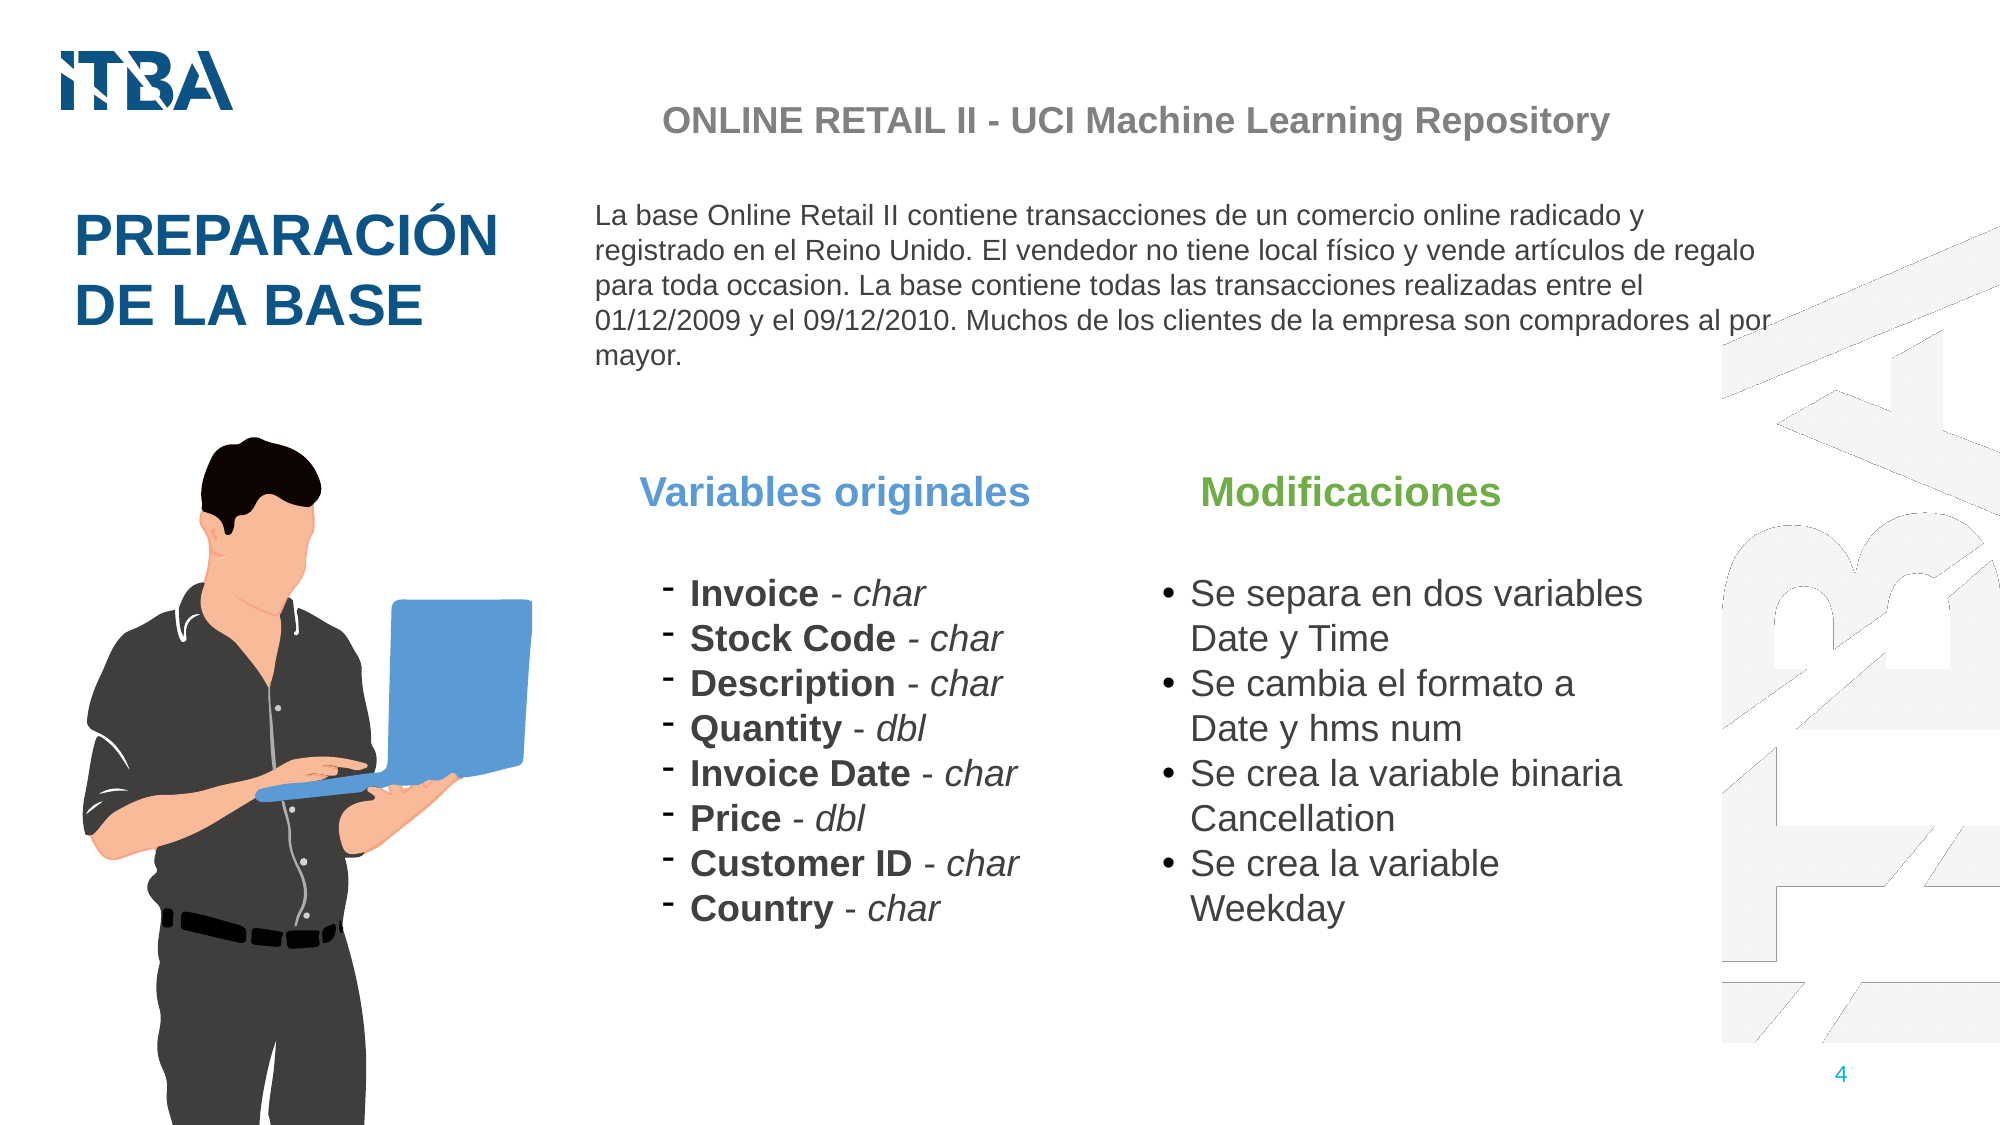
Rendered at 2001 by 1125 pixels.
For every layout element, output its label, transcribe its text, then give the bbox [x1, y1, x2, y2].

picture [1722, 225, 2000, 1043]
text_box PREPARACIÓN DE LA BASE [59, 189, 524, 345]
text_box Modificaciones [1185, 457, 1576, 523]
text_box ONLINE RETAIL II - UCI Machine Learning Repository [647, 89, 2000, 149]
slide_number 4 [1412, 1042, 1863, 1103]
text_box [74, 429, 538, 1125]
text_box Variables originales [624, 457, 1082, 523]
text_box Invoice - char Stock Code - char Description - char Quantity - dbl Invoice Date - char Price - dbl Customer ID - char Country - char [647, 562, 1038, 937]
text_box Se separa en dos variables Date y Time Se cambia el formato a Date y hms num Se crea la variable binaria Cancellation Se crea la variable Weekday [1147, 562, 1678, 937]
picture [61, 50, 234, 110]
text_box La base Online Retail II contiene transacciones de un comercio online radicado y registrado en el Reino Unido. El vendedor no tiene local físico y vende artículos de regalo para toda occasion. La base contiene todas las transacciones realizadas entre el 01/12/2009 y el 09/12/2010. Muchos de los clientes de la empresa son compradores al por mayor. [580, 188, 1792, 414]
